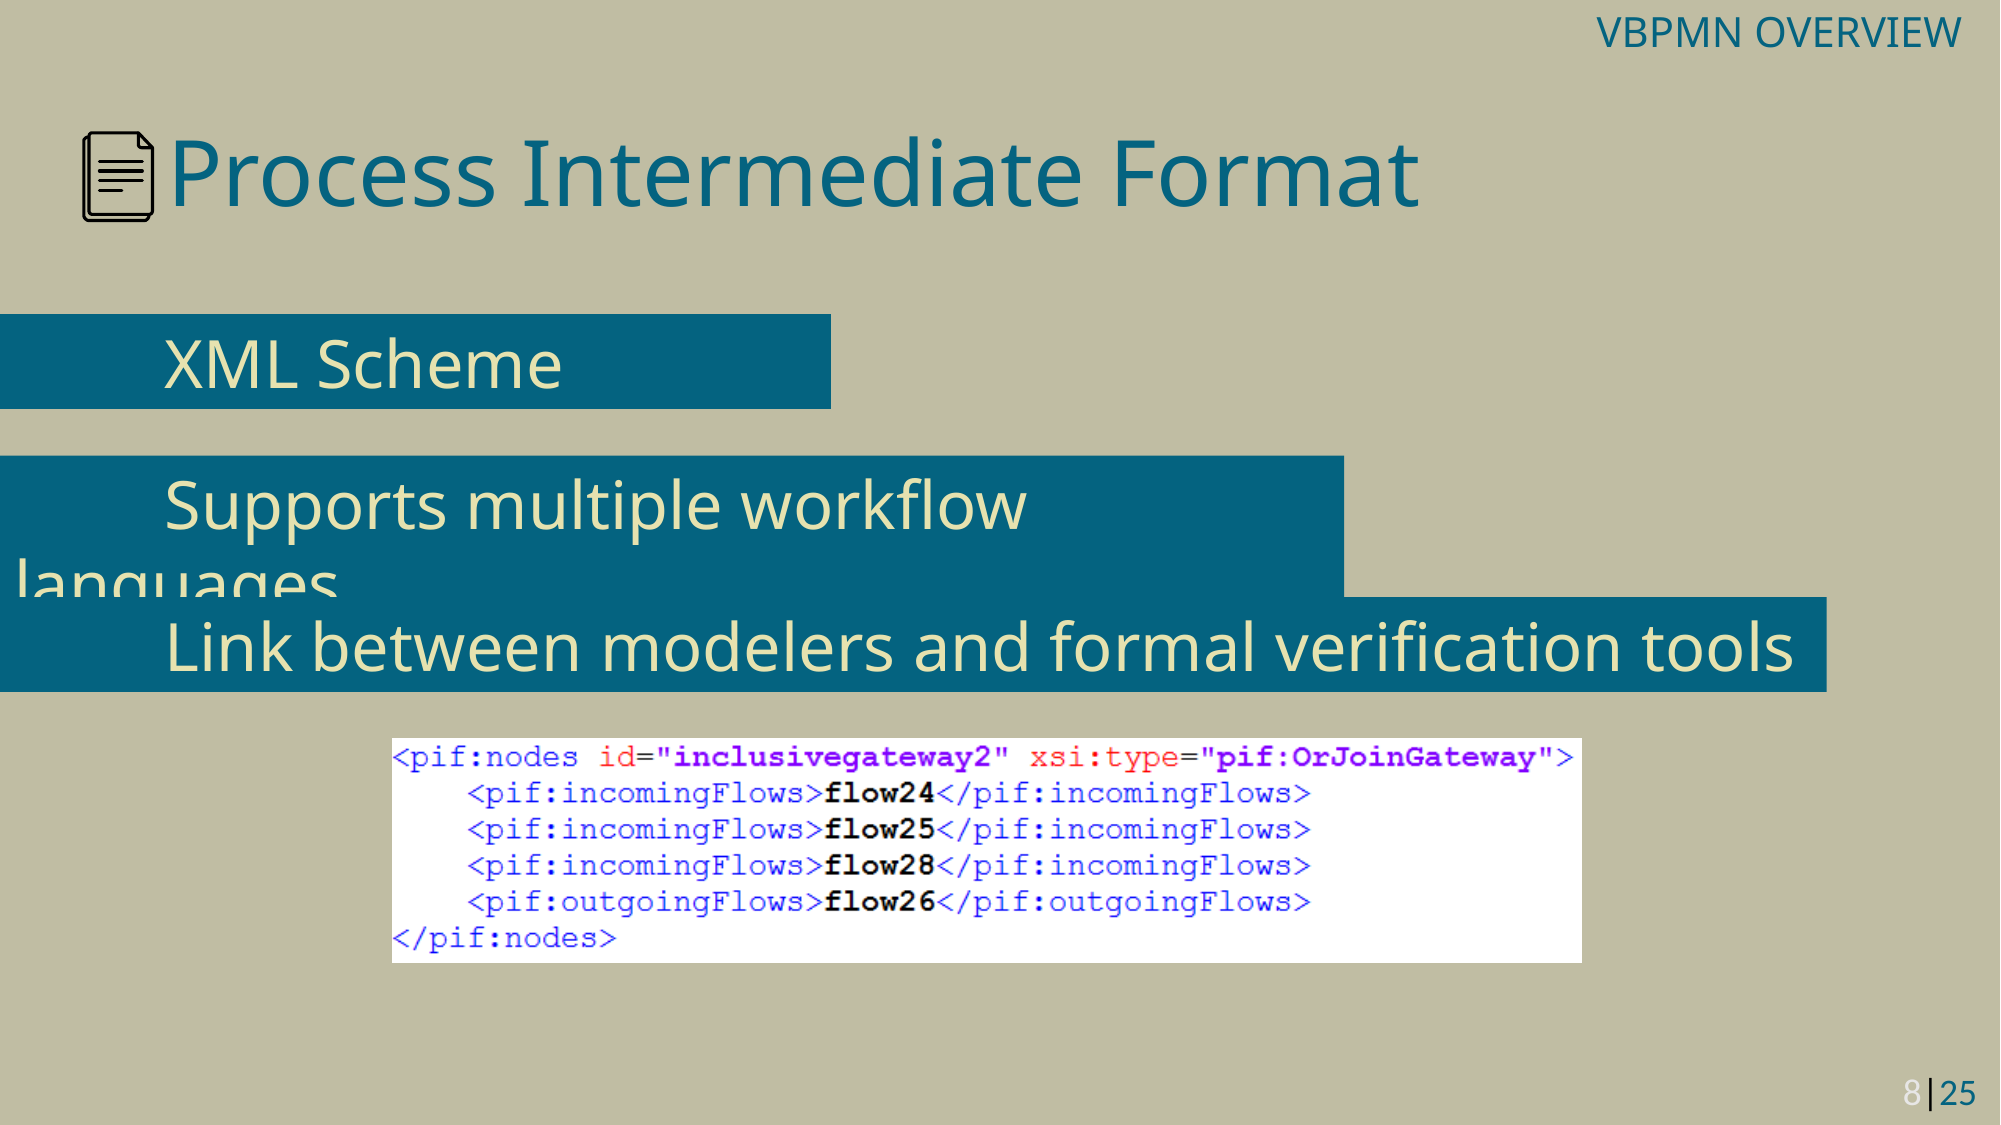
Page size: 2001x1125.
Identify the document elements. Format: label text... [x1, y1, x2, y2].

text_box Link between modelers and formal verification tools [0, 597, 1827, 692]
picture [392, 738, 1582, 963]
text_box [83, 132, 153, 221]
text_box Supports multiple workflow languages [0, 455, 1345, 597]
text_box XML Scheme [0, 314, 831, 409]
text_box 8|25 [1888, 1060, 2000, 1121]
title Process Intermediate Format [152, 67, 1878, 286]
text_box VBPMN OVERVIEW [1581, 0, 2000, 69]
